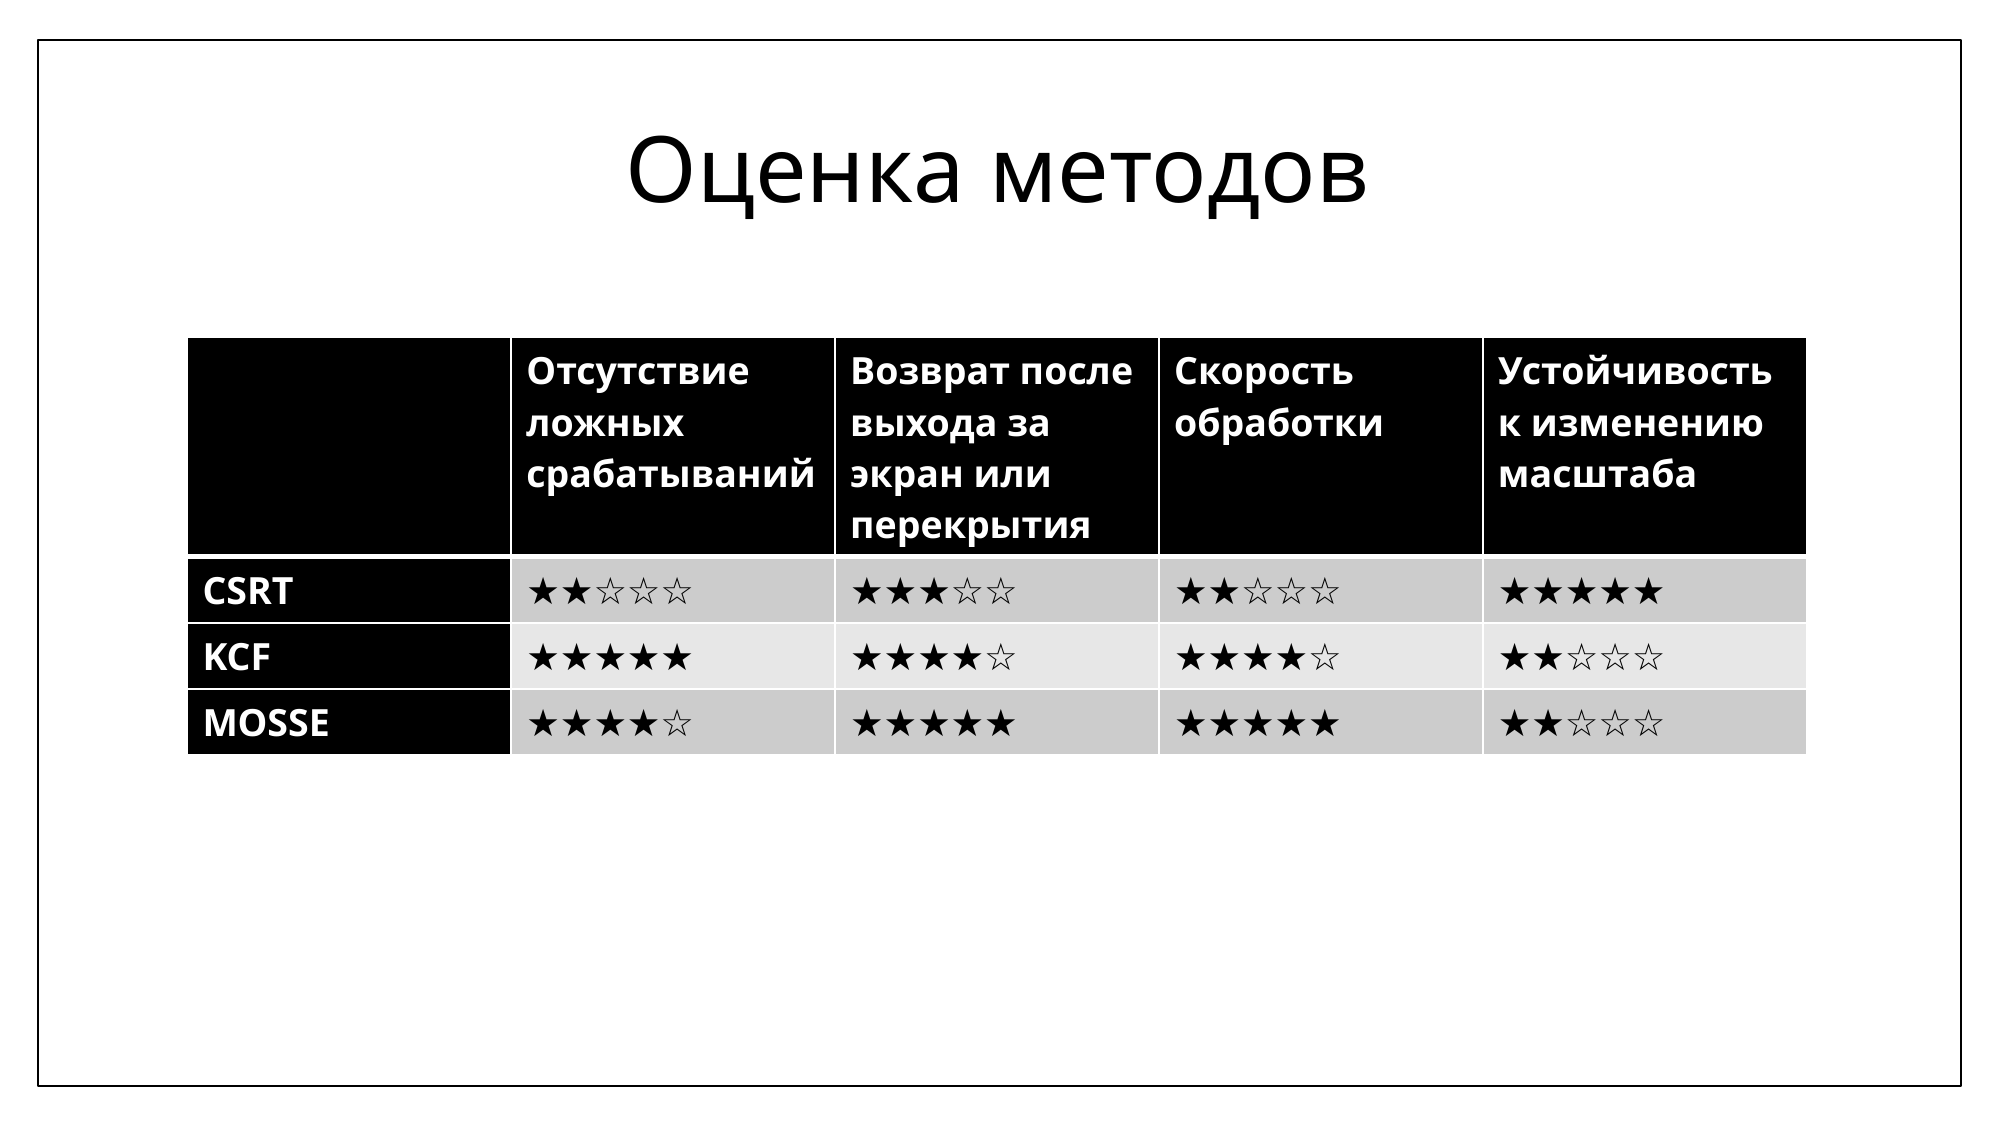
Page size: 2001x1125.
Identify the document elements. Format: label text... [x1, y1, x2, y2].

table_header Отсутствие ложных срабатываний [512, 338, 834, 554]
table_cell ★★★★☆ [836, 624, 1158, 688]
table_header Устойчивость к изменению масштаба [1484, 338, 1806, 554]
table_cell ★★☆☆☆ [512, 559, 834, 622]
table_header [188, 338, 510, 554]
table_cell ★★★★★ [1484, 559, 1806, 622]
table_cell CSRT [188, 559, 510, 622]
table_cell ★★★★☆ [1160, 624, 1482, 688]
table_cell KCF [188, 624, 510, 688]
table_cell ★★★★☆ [512, 690, 834, 754]
title Оценка методов [187, 99, 1808, 246]
table_cell ★★★★★ [512, 624, 834, 688]
table_cell ★★★★★ [1160, 690, 1482, 754]
table_cell ★★★★★ [836, 690, 1158, 754]
table_cell MOSSE [188, 690, 510, 754]
table_header Возврат после выхода за экран или перекрытия [836, 338, 1158, 554]
table_cell ★★☆☆☆ [1484, 690, 1806, 754]
table_cell ★★★☆☆ [836, 559, 1158, 622]
table_cell ★★☆☆☆ [1160, 559, 1482, 622]
table_header Скорость обработки [1160, 338, 1482, 554]
table_cell ★★☆☆☆ [1484, 624, 1806, 688]
